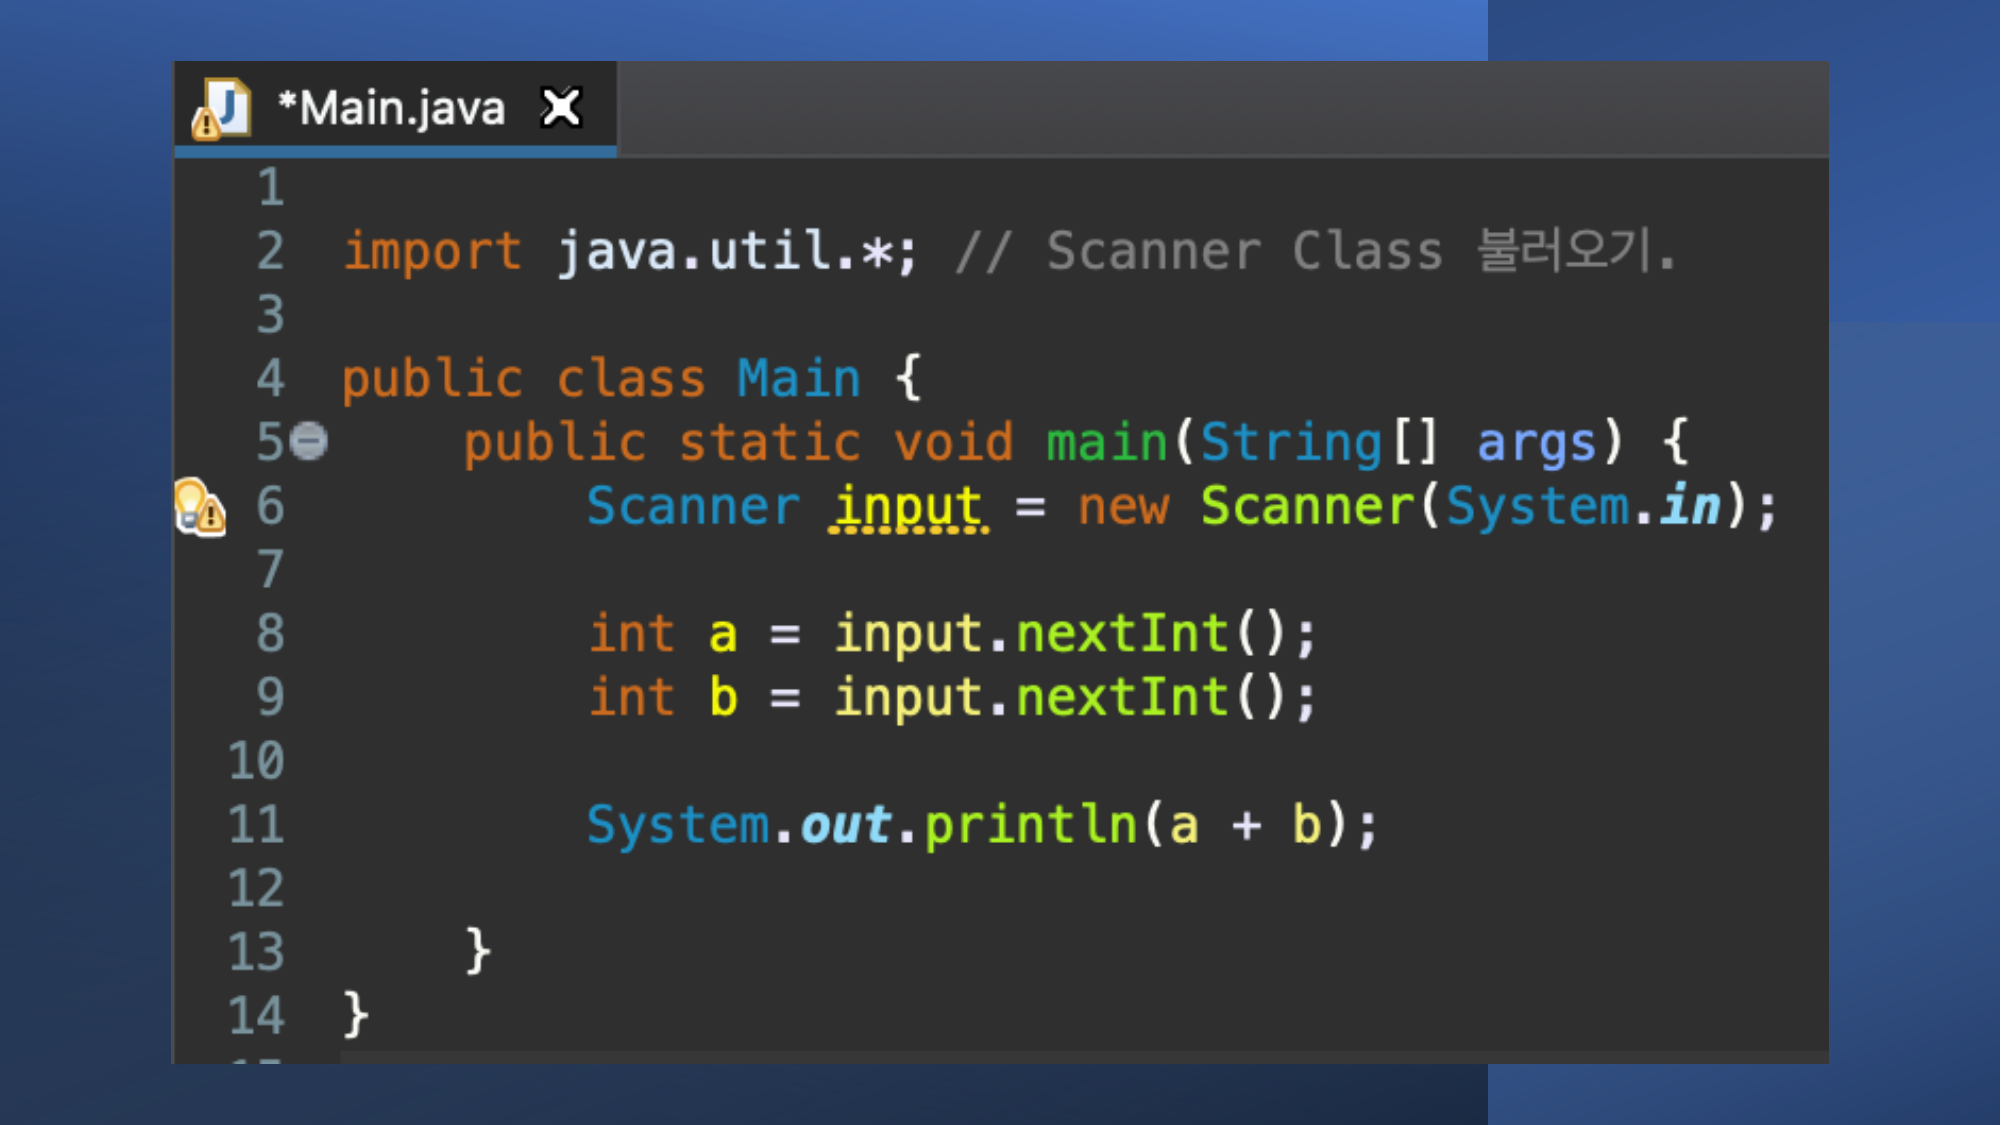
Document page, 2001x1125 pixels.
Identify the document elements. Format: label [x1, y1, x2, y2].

text_box [1489, 0, 2000, 321]
text_box [0, 0, 1489, 321]
text_box [0, 321, 2000, 1125]
picture [171, 61, 1829, 1064]
